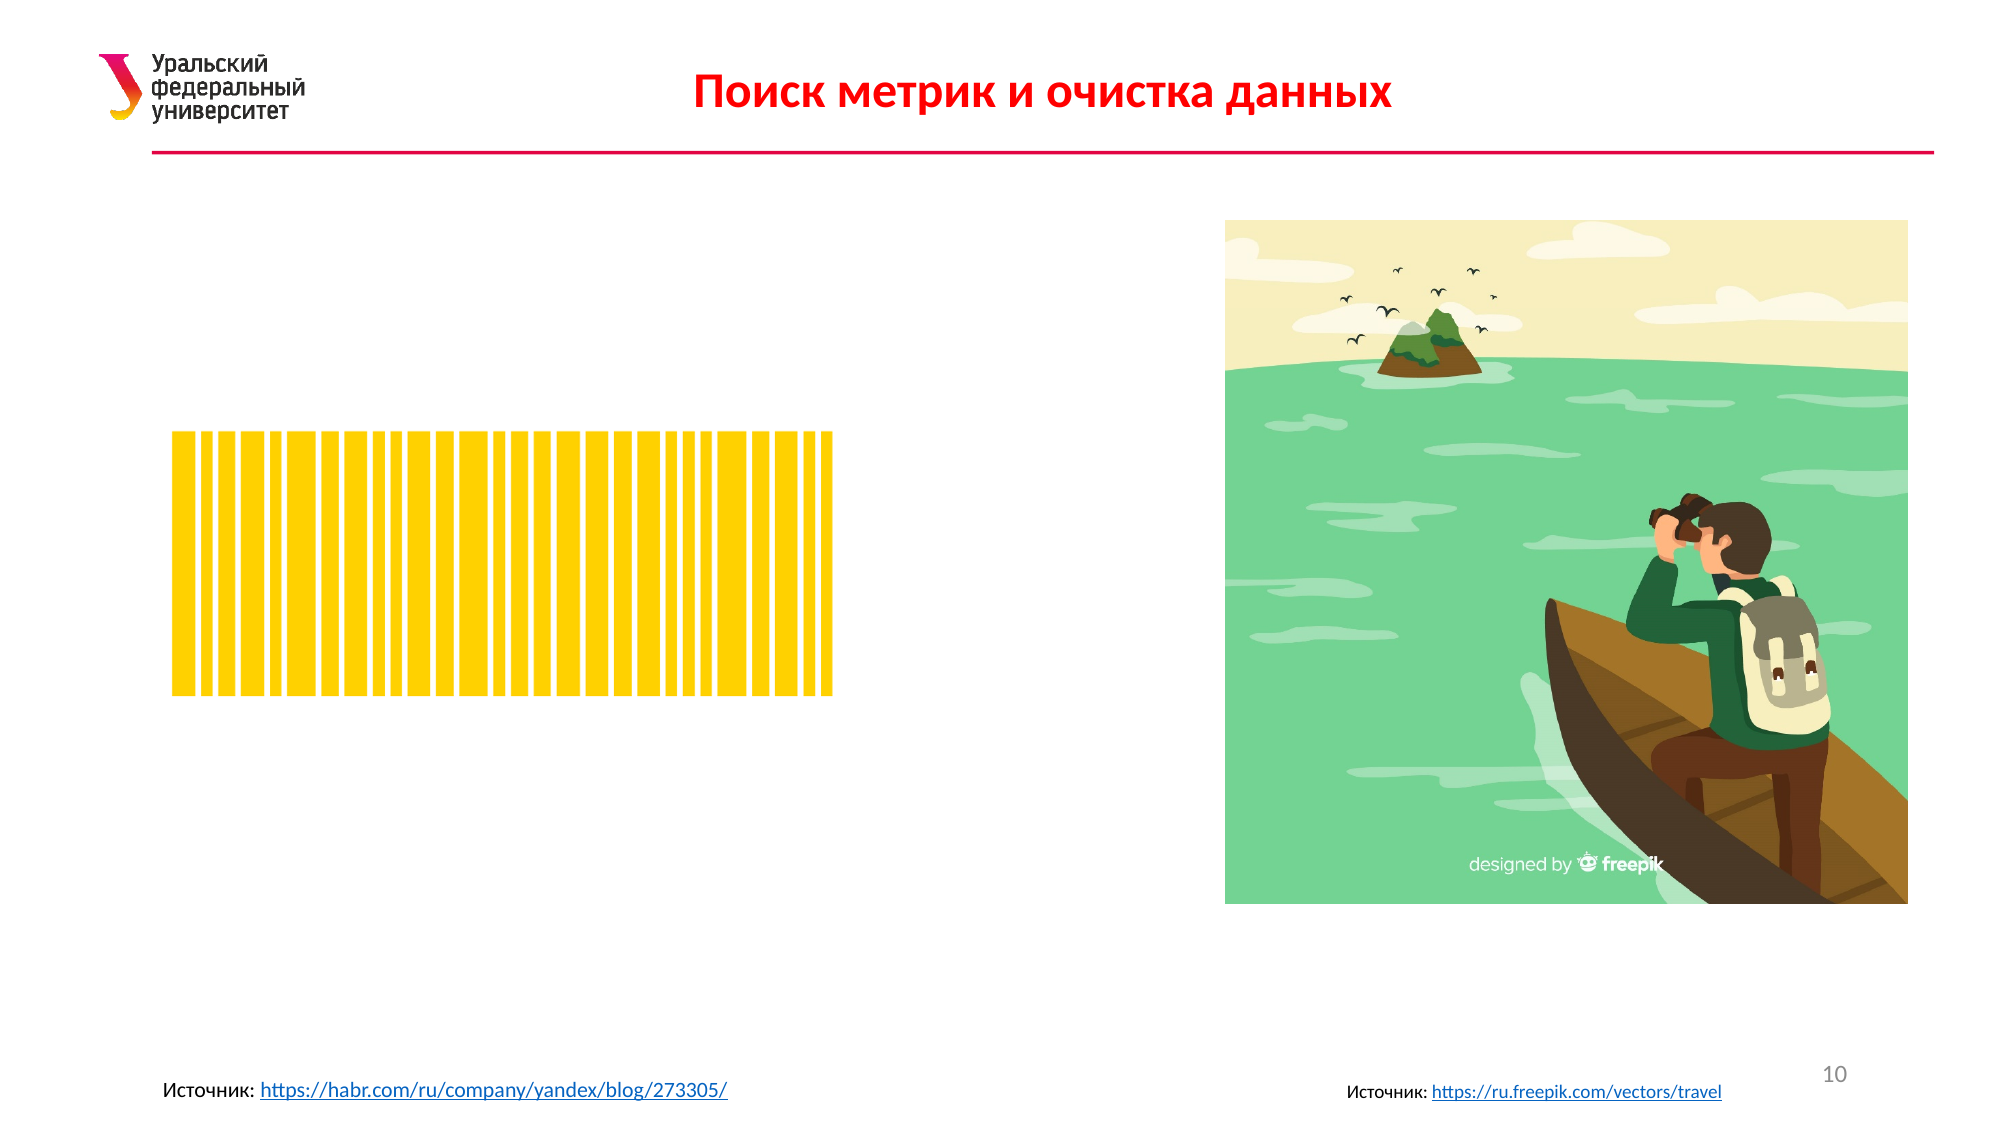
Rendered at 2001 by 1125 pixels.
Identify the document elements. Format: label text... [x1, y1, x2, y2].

text_box [151, 150, 1935, 155]
picture [98, 52, 320, 124]
picture [151, 408, 1101, 717]
picture [1225, 220, 1908, 904]
list Источник: https://ru.freepik.com/vectors/travel [1174, 1074, 1737, 1111]
text_box Поиск метрик и очистка данных [350, 50, 1736, 125]
text_box Источник: https://habr.com/ru/company/yandex/blog/273305/ [143, 1067, 744, 1109]
slide_number 10 [1412, 1042, 1863, 1103]
